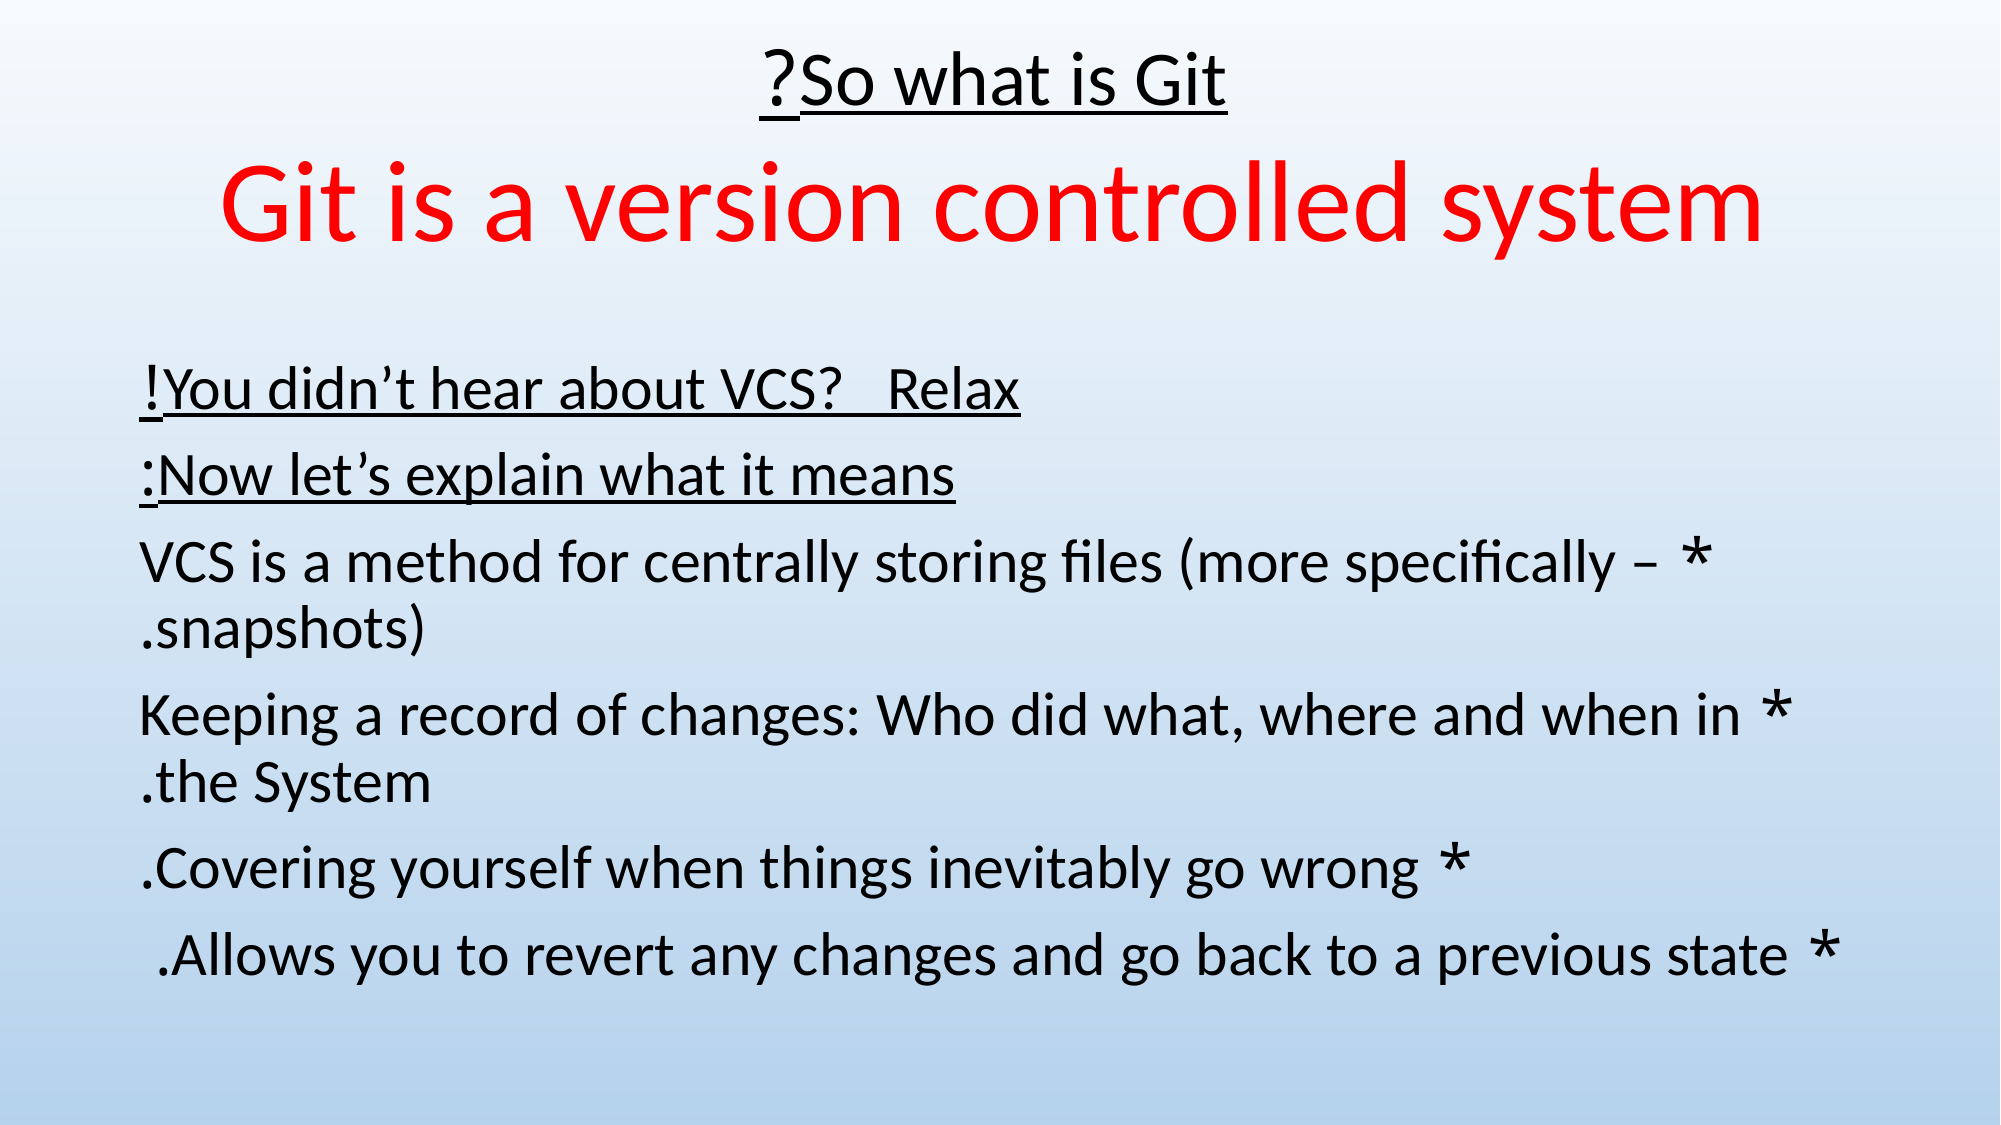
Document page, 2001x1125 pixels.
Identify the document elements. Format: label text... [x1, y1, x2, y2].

list So what is Git? Git is a version controlled system You didn’t hear about VCS? Relax! Now let’s explain what it means: * VCS is a method for centrally storing files (more specifically – snapshots). * Keeping a record of changes: Who did what, where and when in the System. * Covering yourself when things inevitably go wrong. * Allows you to revert any changes and go back to a previous state. [124, 31, 1863, 1059]
